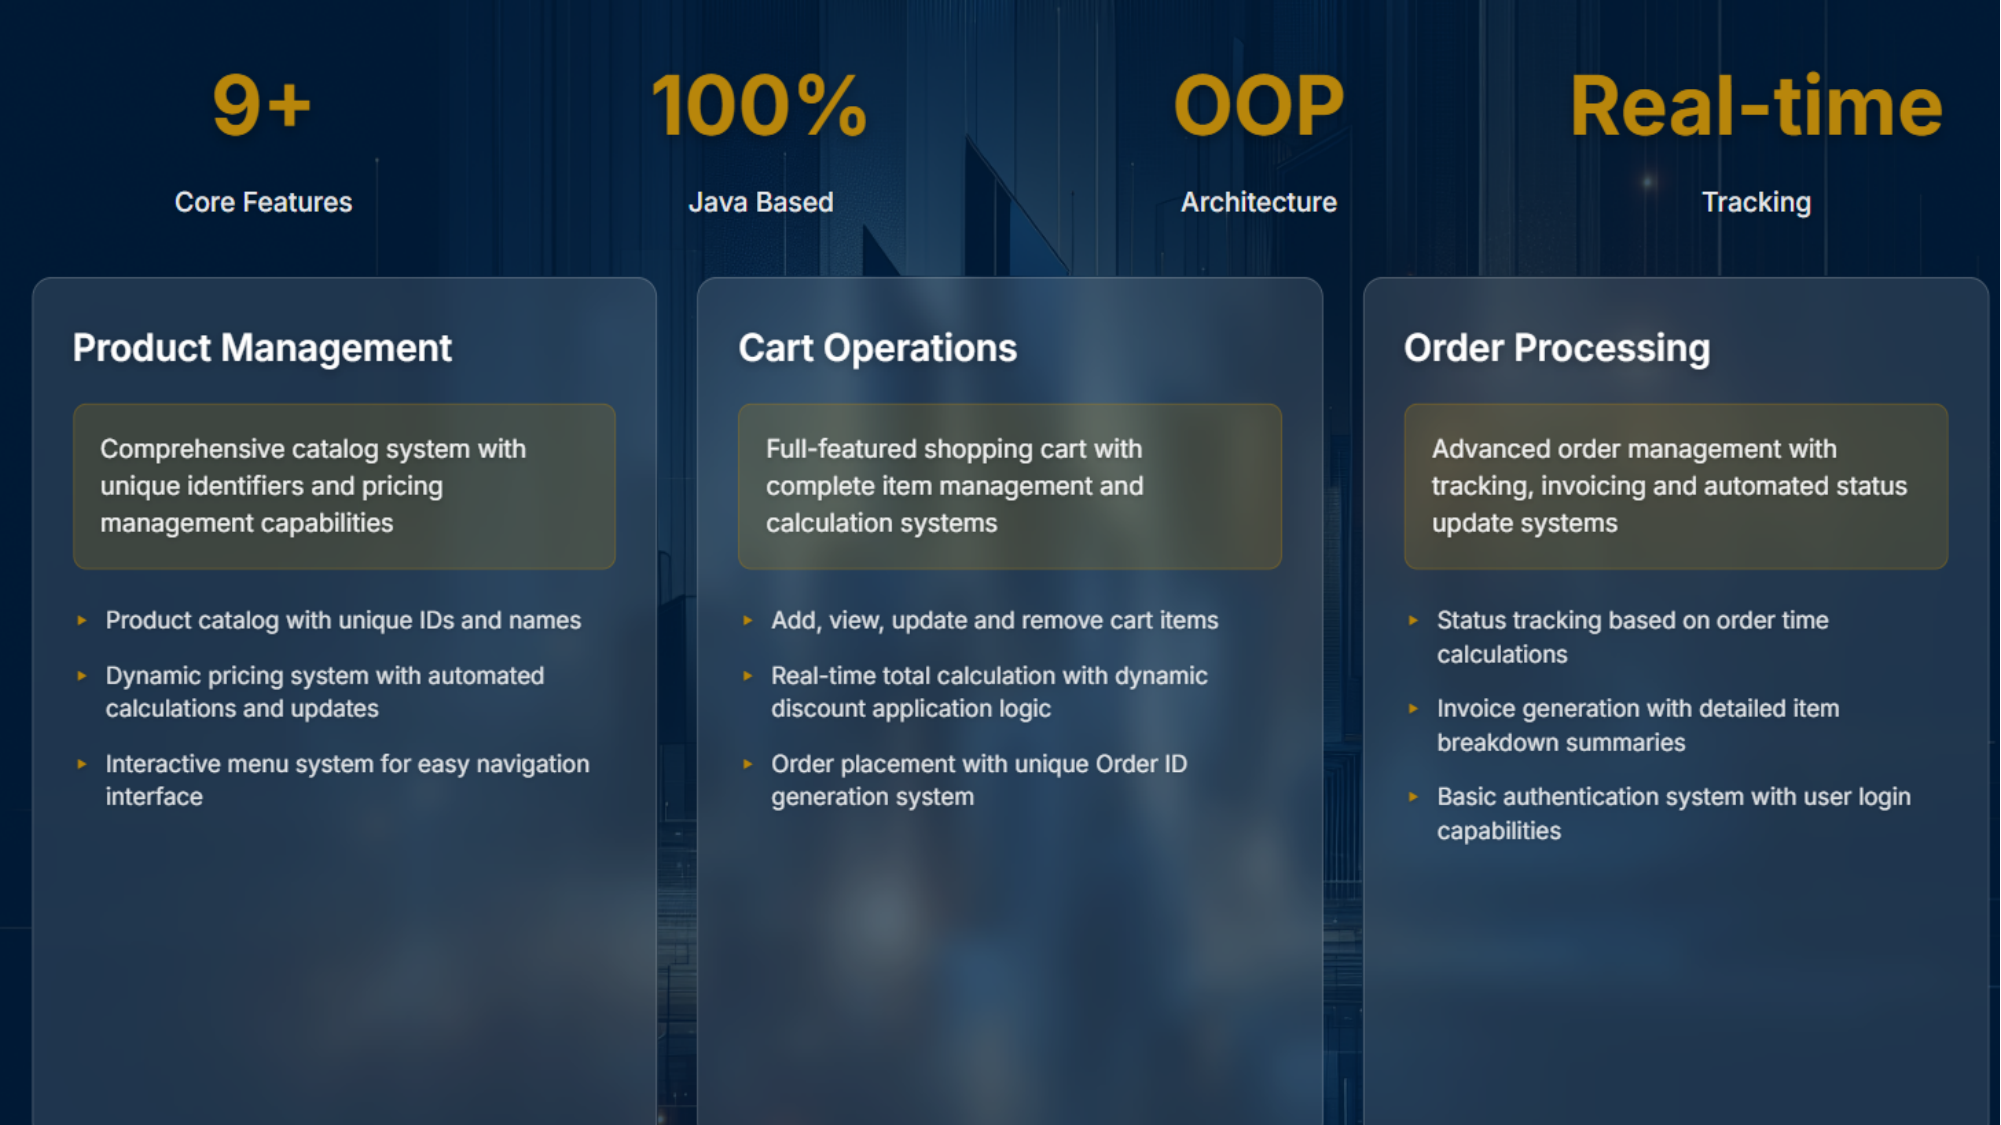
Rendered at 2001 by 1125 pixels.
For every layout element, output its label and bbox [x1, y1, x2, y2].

list [0, 0, 2000, 1125]
